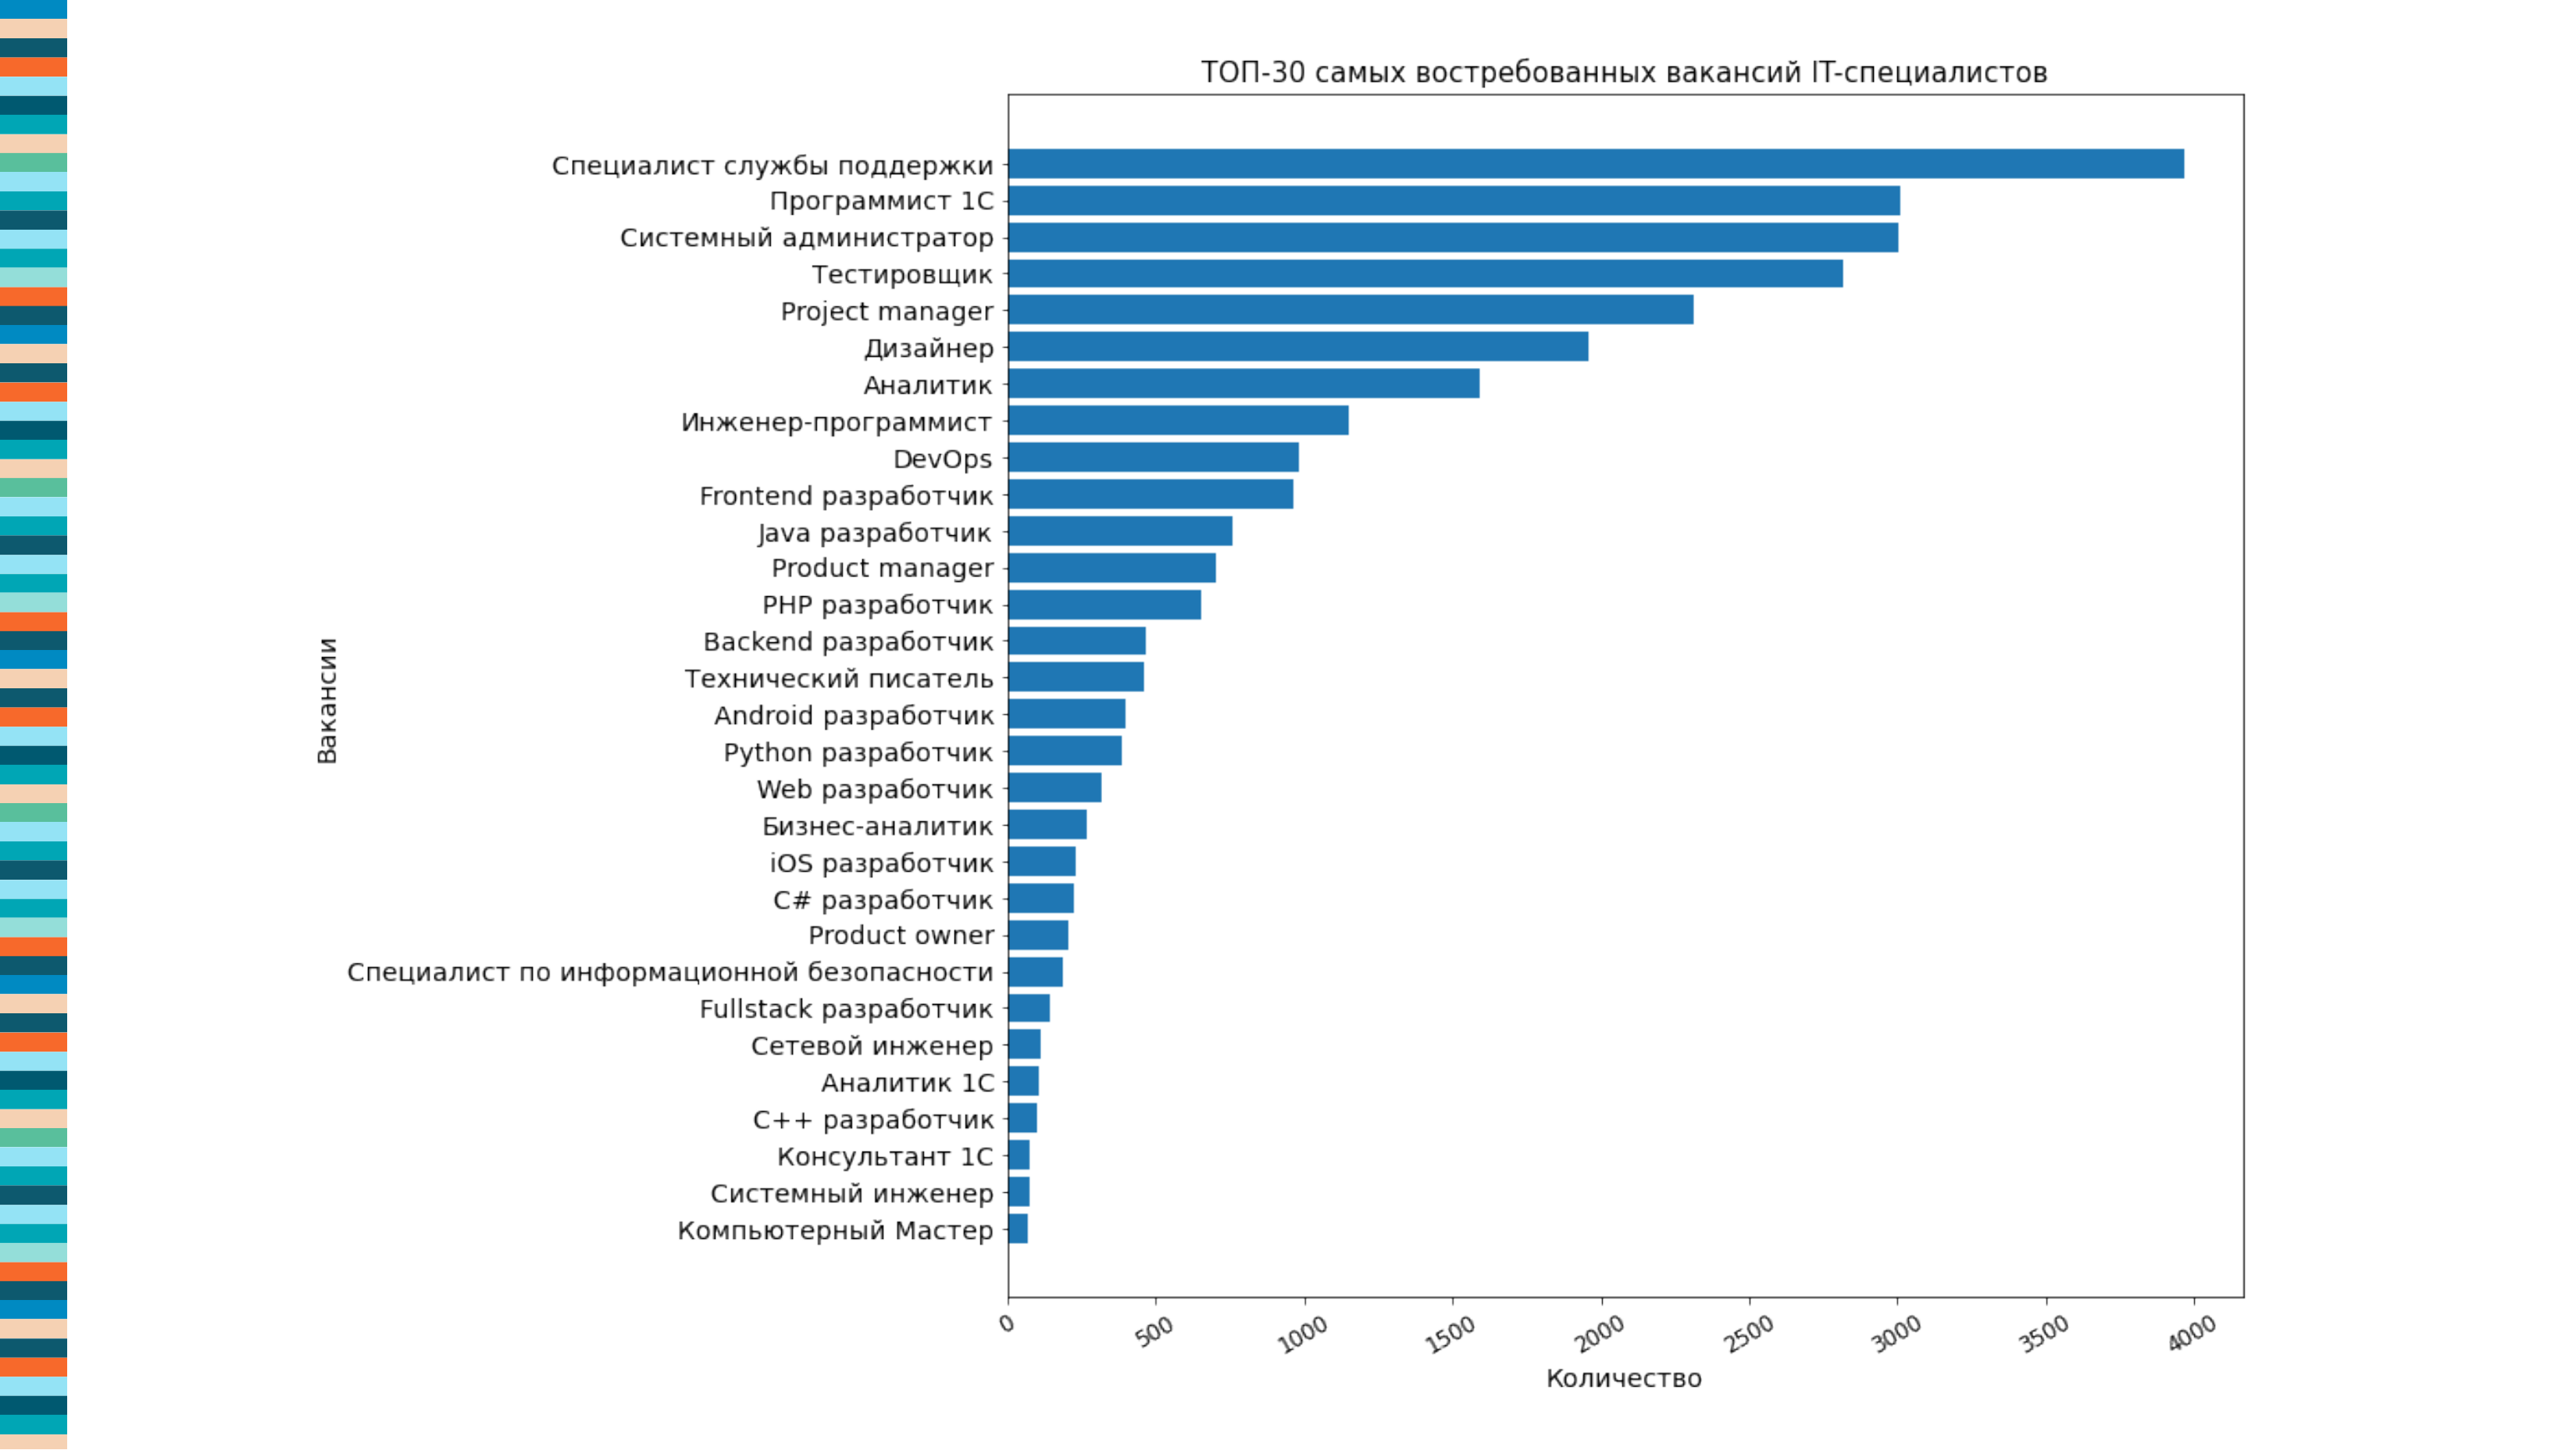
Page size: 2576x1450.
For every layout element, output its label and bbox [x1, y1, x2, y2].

picture [301, 46, 2255, 1406]
text_box [0, 0, 68, 1450]
